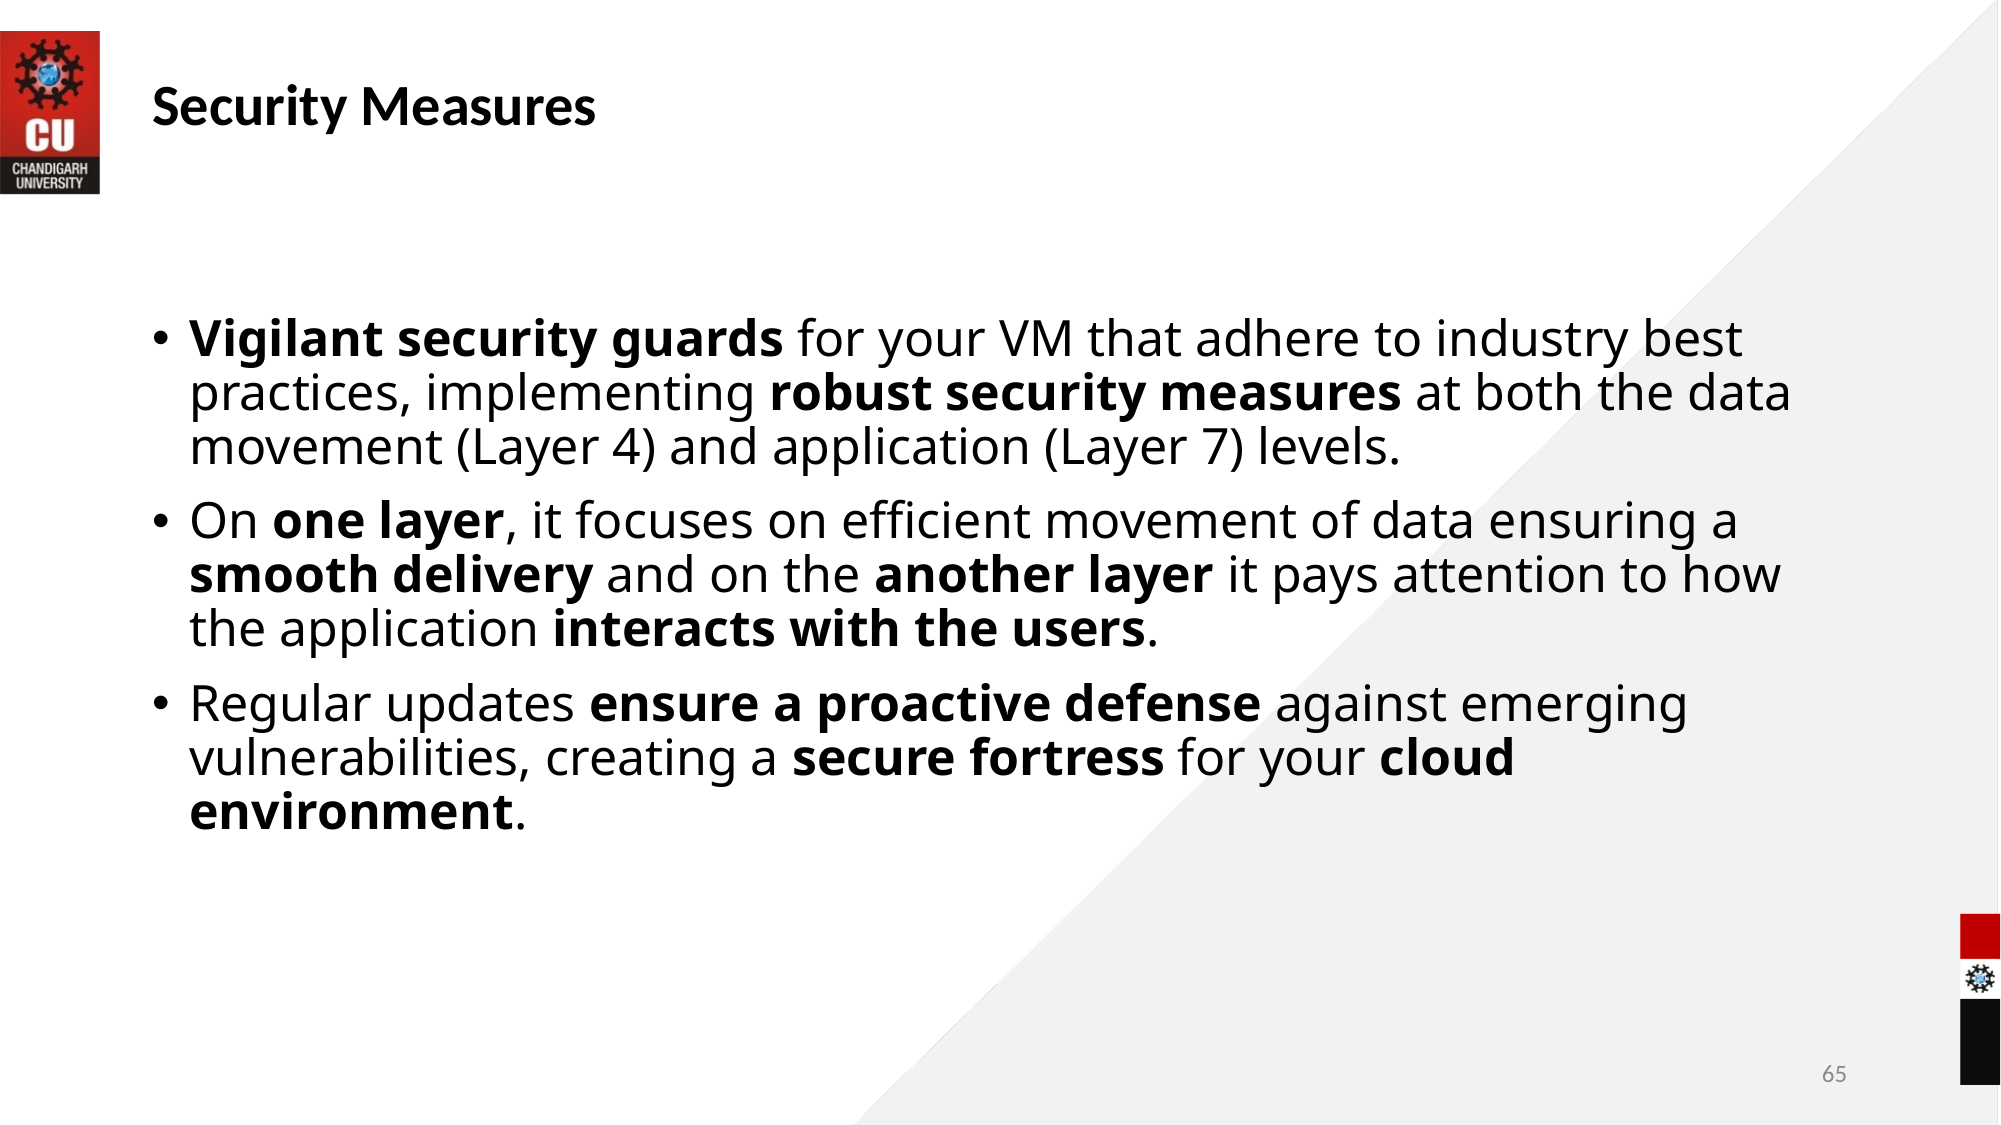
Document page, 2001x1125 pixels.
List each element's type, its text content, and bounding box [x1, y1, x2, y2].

picture [0, 0, 2001, 1125]
text_box Vigilant security guards for your VM that adhere to industry best practices, implementing robust security measures at both the data movement (Layer 4) and application (Layer 7) levels. On one layer, it focuses on efficient movement of data ensuring a smooth delivery and on the another layer it pays attention to how the application interacts with the users. Regular updates ensure a proactive defense against emerging vulnerabilities, creating a secure fortress for your cloud environment. [137, 305, 1863, 840]
title Security Measures [137, 59, 1863, 278]
slide_number 65 [1412, 1042, 1863, 1103]
